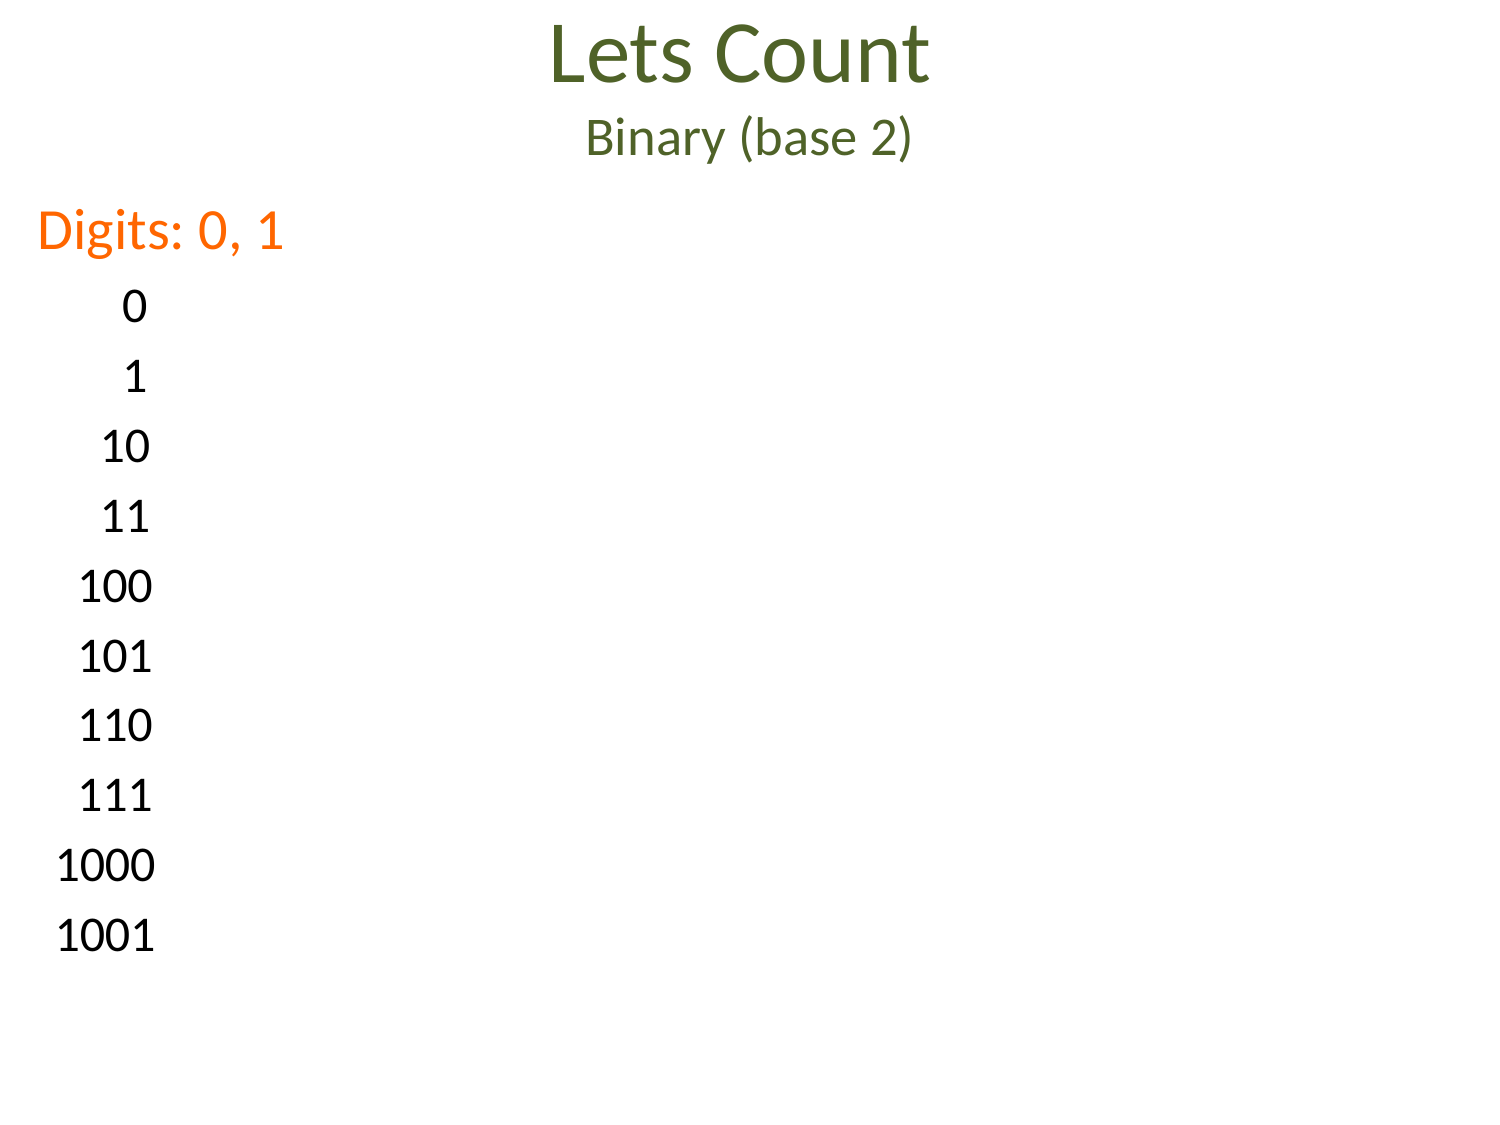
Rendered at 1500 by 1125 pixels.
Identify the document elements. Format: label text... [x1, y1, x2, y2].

list 0 1 10 11 100 101 110 111 1000 1001 [0, 286, 325, 1117]
title Lets Count Binary (base 2) [75, 0, 1425, 174]
text_box Digits: 0, 1 [0, 183, 1500, 286]
